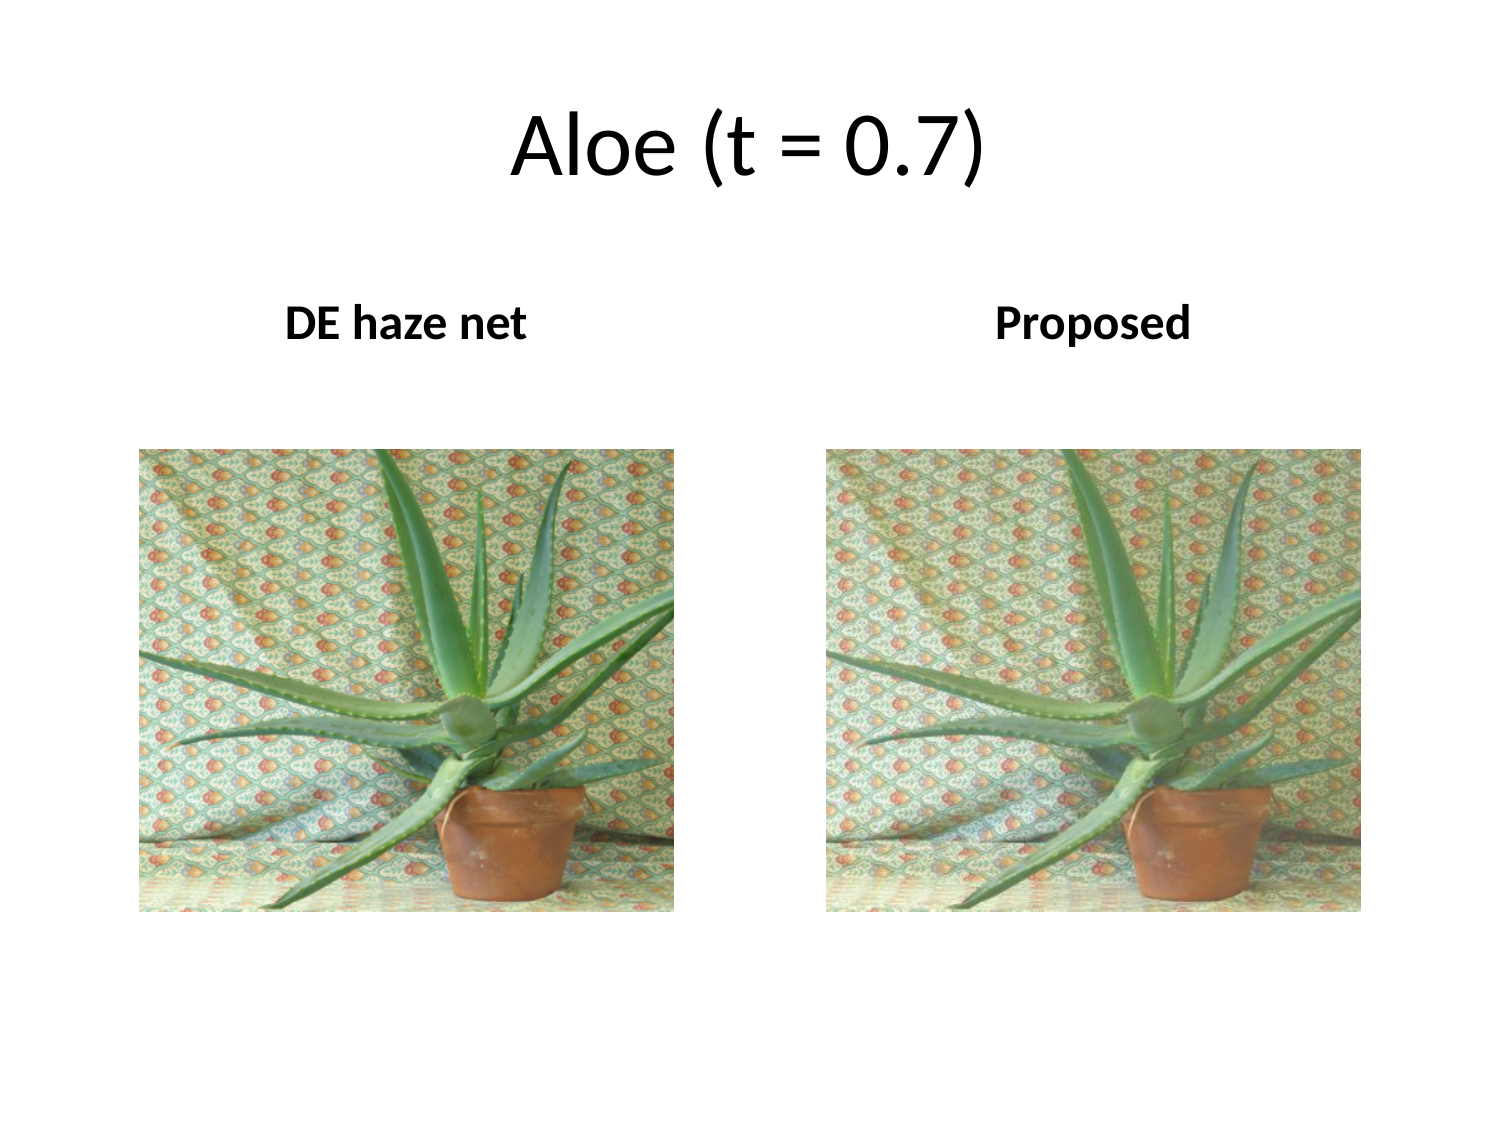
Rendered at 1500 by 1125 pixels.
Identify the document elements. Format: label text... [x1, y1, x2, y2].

list DE haze net [75, 251, 738, 357]
title Aloe (t = 0.7) [75, 45, 1425, 233]
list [139, 449, 674, 913]
list Proposed [761, 251, 1425, 357]
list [826, 449, 1361, 913]
